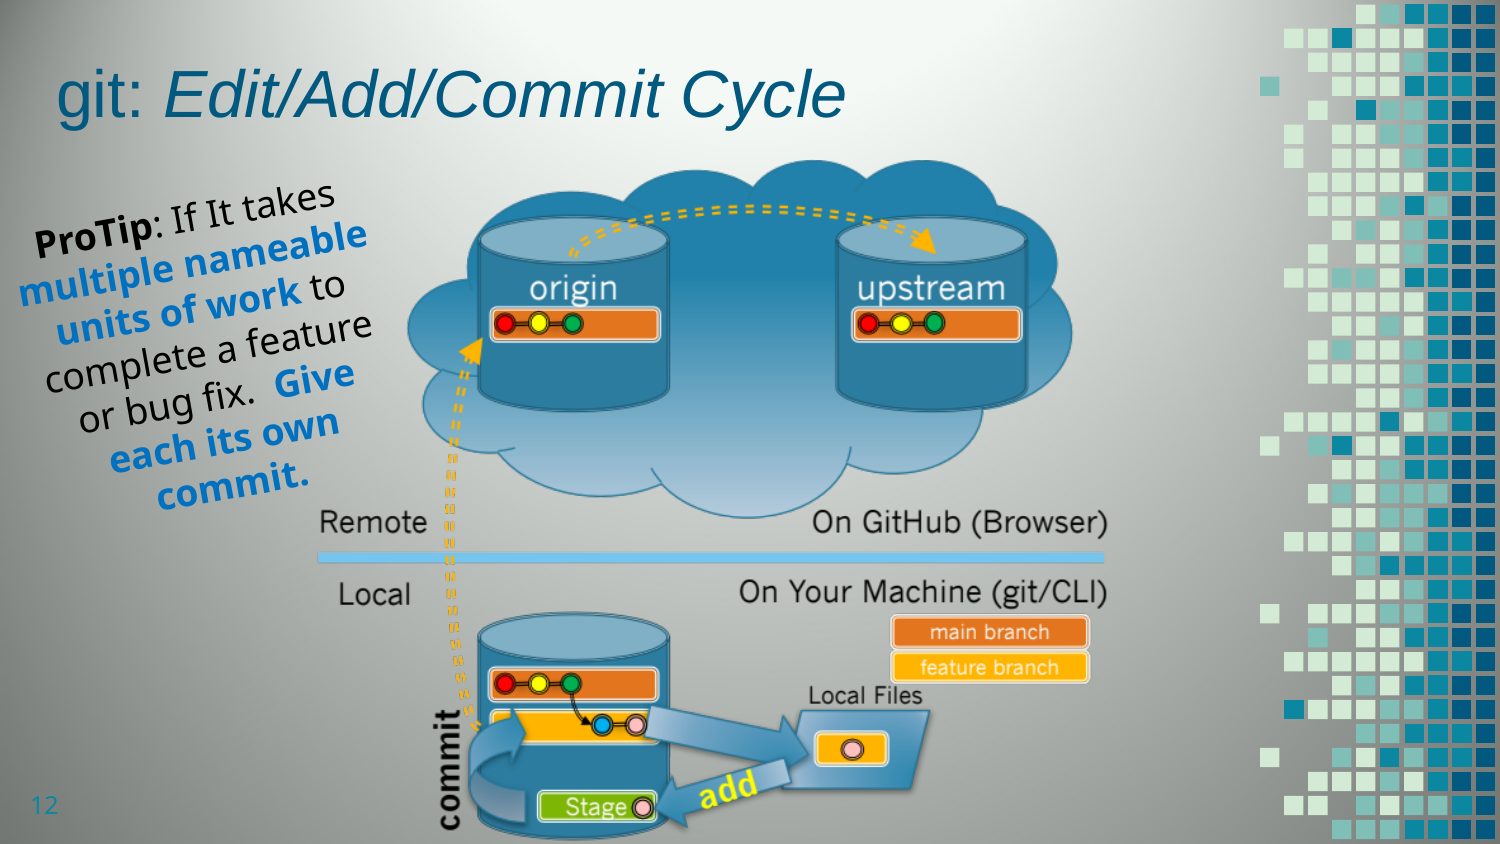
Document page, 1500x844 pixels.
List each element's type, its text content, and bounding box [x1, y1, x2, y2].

text_box ProTip: If It takes multiple nameable units of work to complete a feature or bug fix. Give each its own commit. [0, 167, 294, 548]
picture [0, 0, 1500, 844]
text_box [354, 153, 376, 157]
title git: Edit/Add/Commit Cycle [41, 4, 1326, 146]
slide_number 12 [15, 774, 105, 839]
